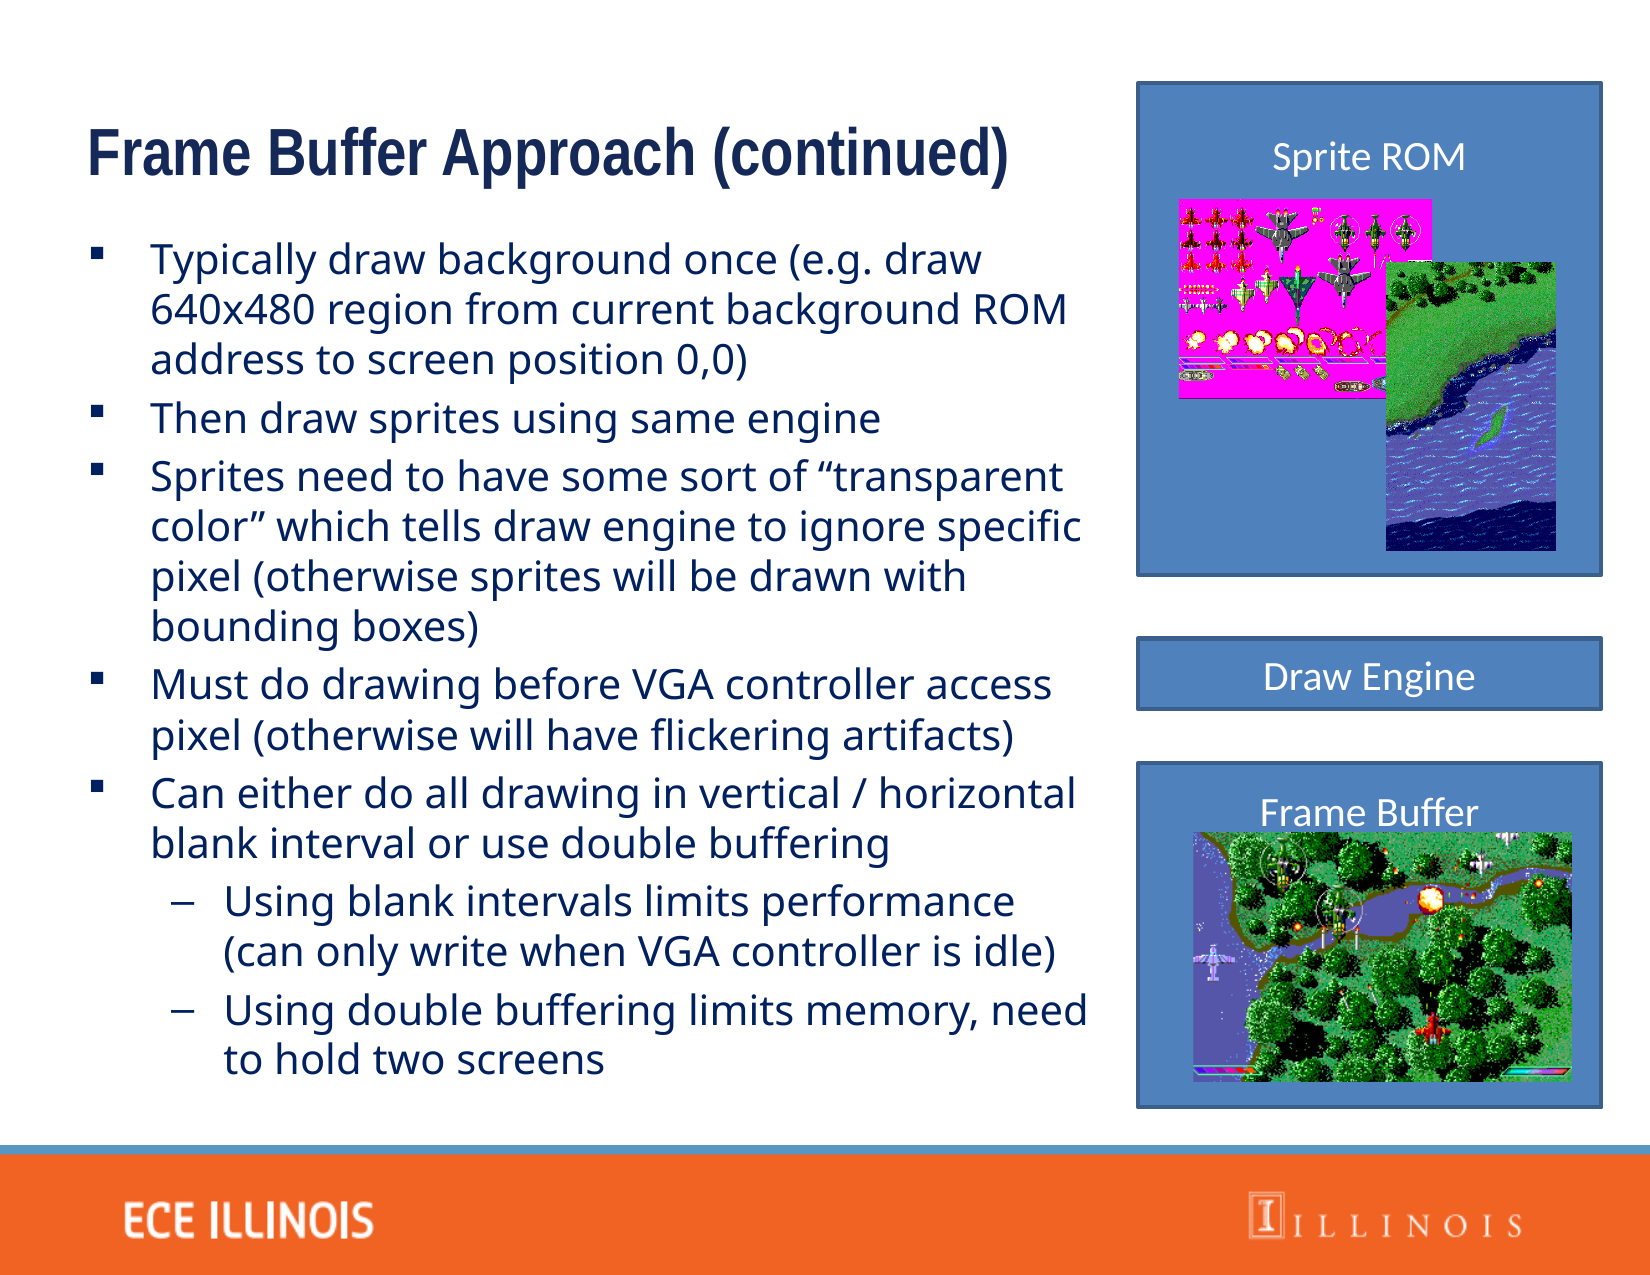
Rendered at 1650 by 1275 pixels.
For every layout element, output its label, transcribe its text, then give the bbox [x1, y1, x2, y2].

text_box Frame Buffer [1136, 761, 1603, 1109]
text_box Sprite ROM [1136, 81, 1603, 577]
text_box Draw Engine [1136, 636, 1603, 711]
picture [1178, 199, 1557, 551]
list Typically draw background once (e.g. draw 640x480 region from current background ROM address to screen position 0,0) Then draw sprites using same engine Sprites need to have some sort of “transparent color” which tells draw engine to ignore specific pixel (otherwise sprites will be drawn with bounding boxes) Must do drawing before VGA controller access pixel (otherwise will have flickering artifacts) Can either do all drawing in vertical / horizontal blank interval or use double buffering Using blank intervals limits performance (can only write when VGA controller is idle) Using double buffering limits memory, need to hold two screens [72, 225, 1121, 1018]
picture [1193, 832, 1573, 1082]
list Frame Buffer Approach (continued) [72, 101, 1136, 224]
